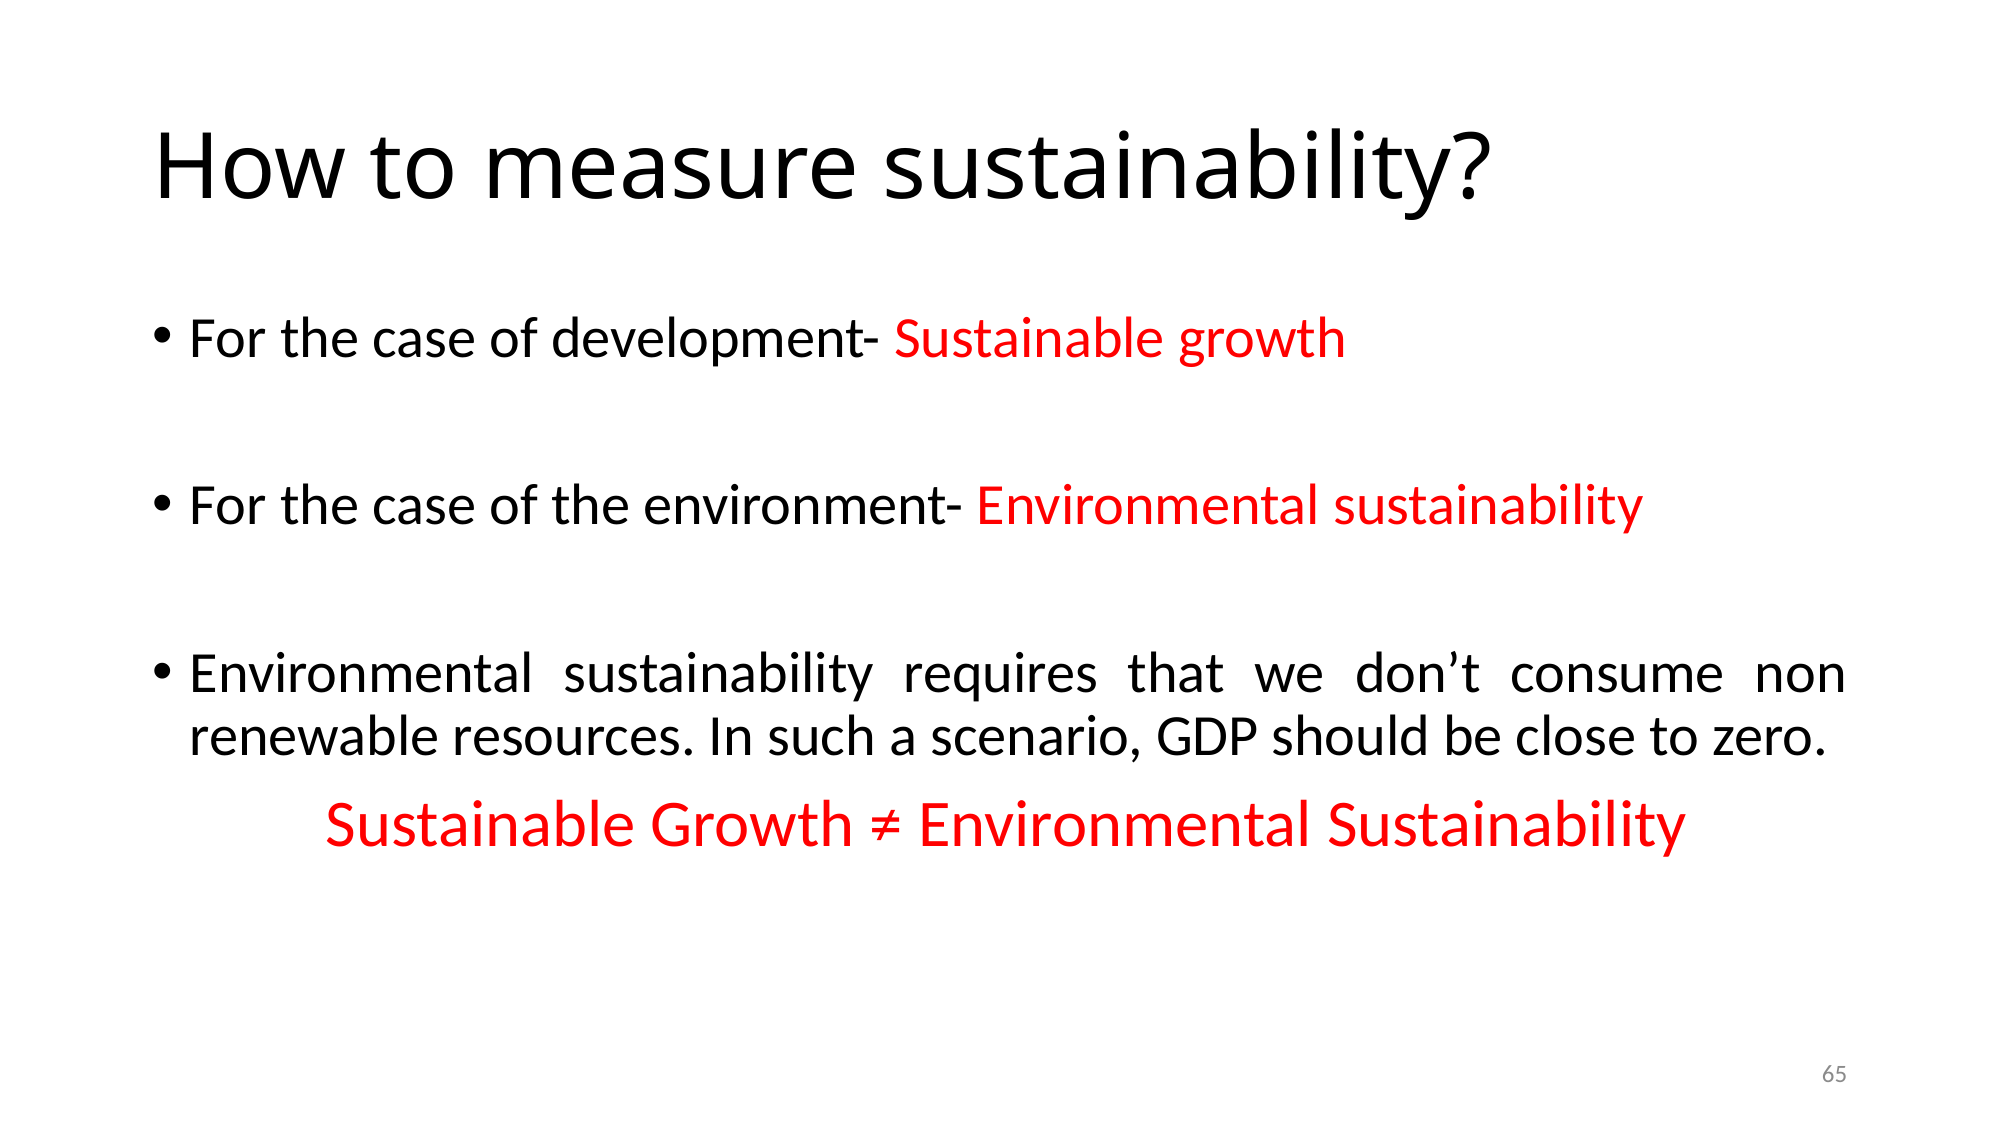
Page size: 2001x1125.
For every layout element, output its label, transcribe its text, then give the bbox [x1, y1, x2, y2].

list For the case of development- Sustainable growth For the case of the environment- Environmental sustainability Environmental sustainability requires that we don’t consume non renewable resources. In such a scenario, GDP should be close to zero. Sustainable Growth ≠ Environmental Sustainability [137, 299, 1863, 1014]
slide_number 65 [1412, 1042, 1863, 1103]
title How to measure sustainability? [137, 59, 1863, 278]
